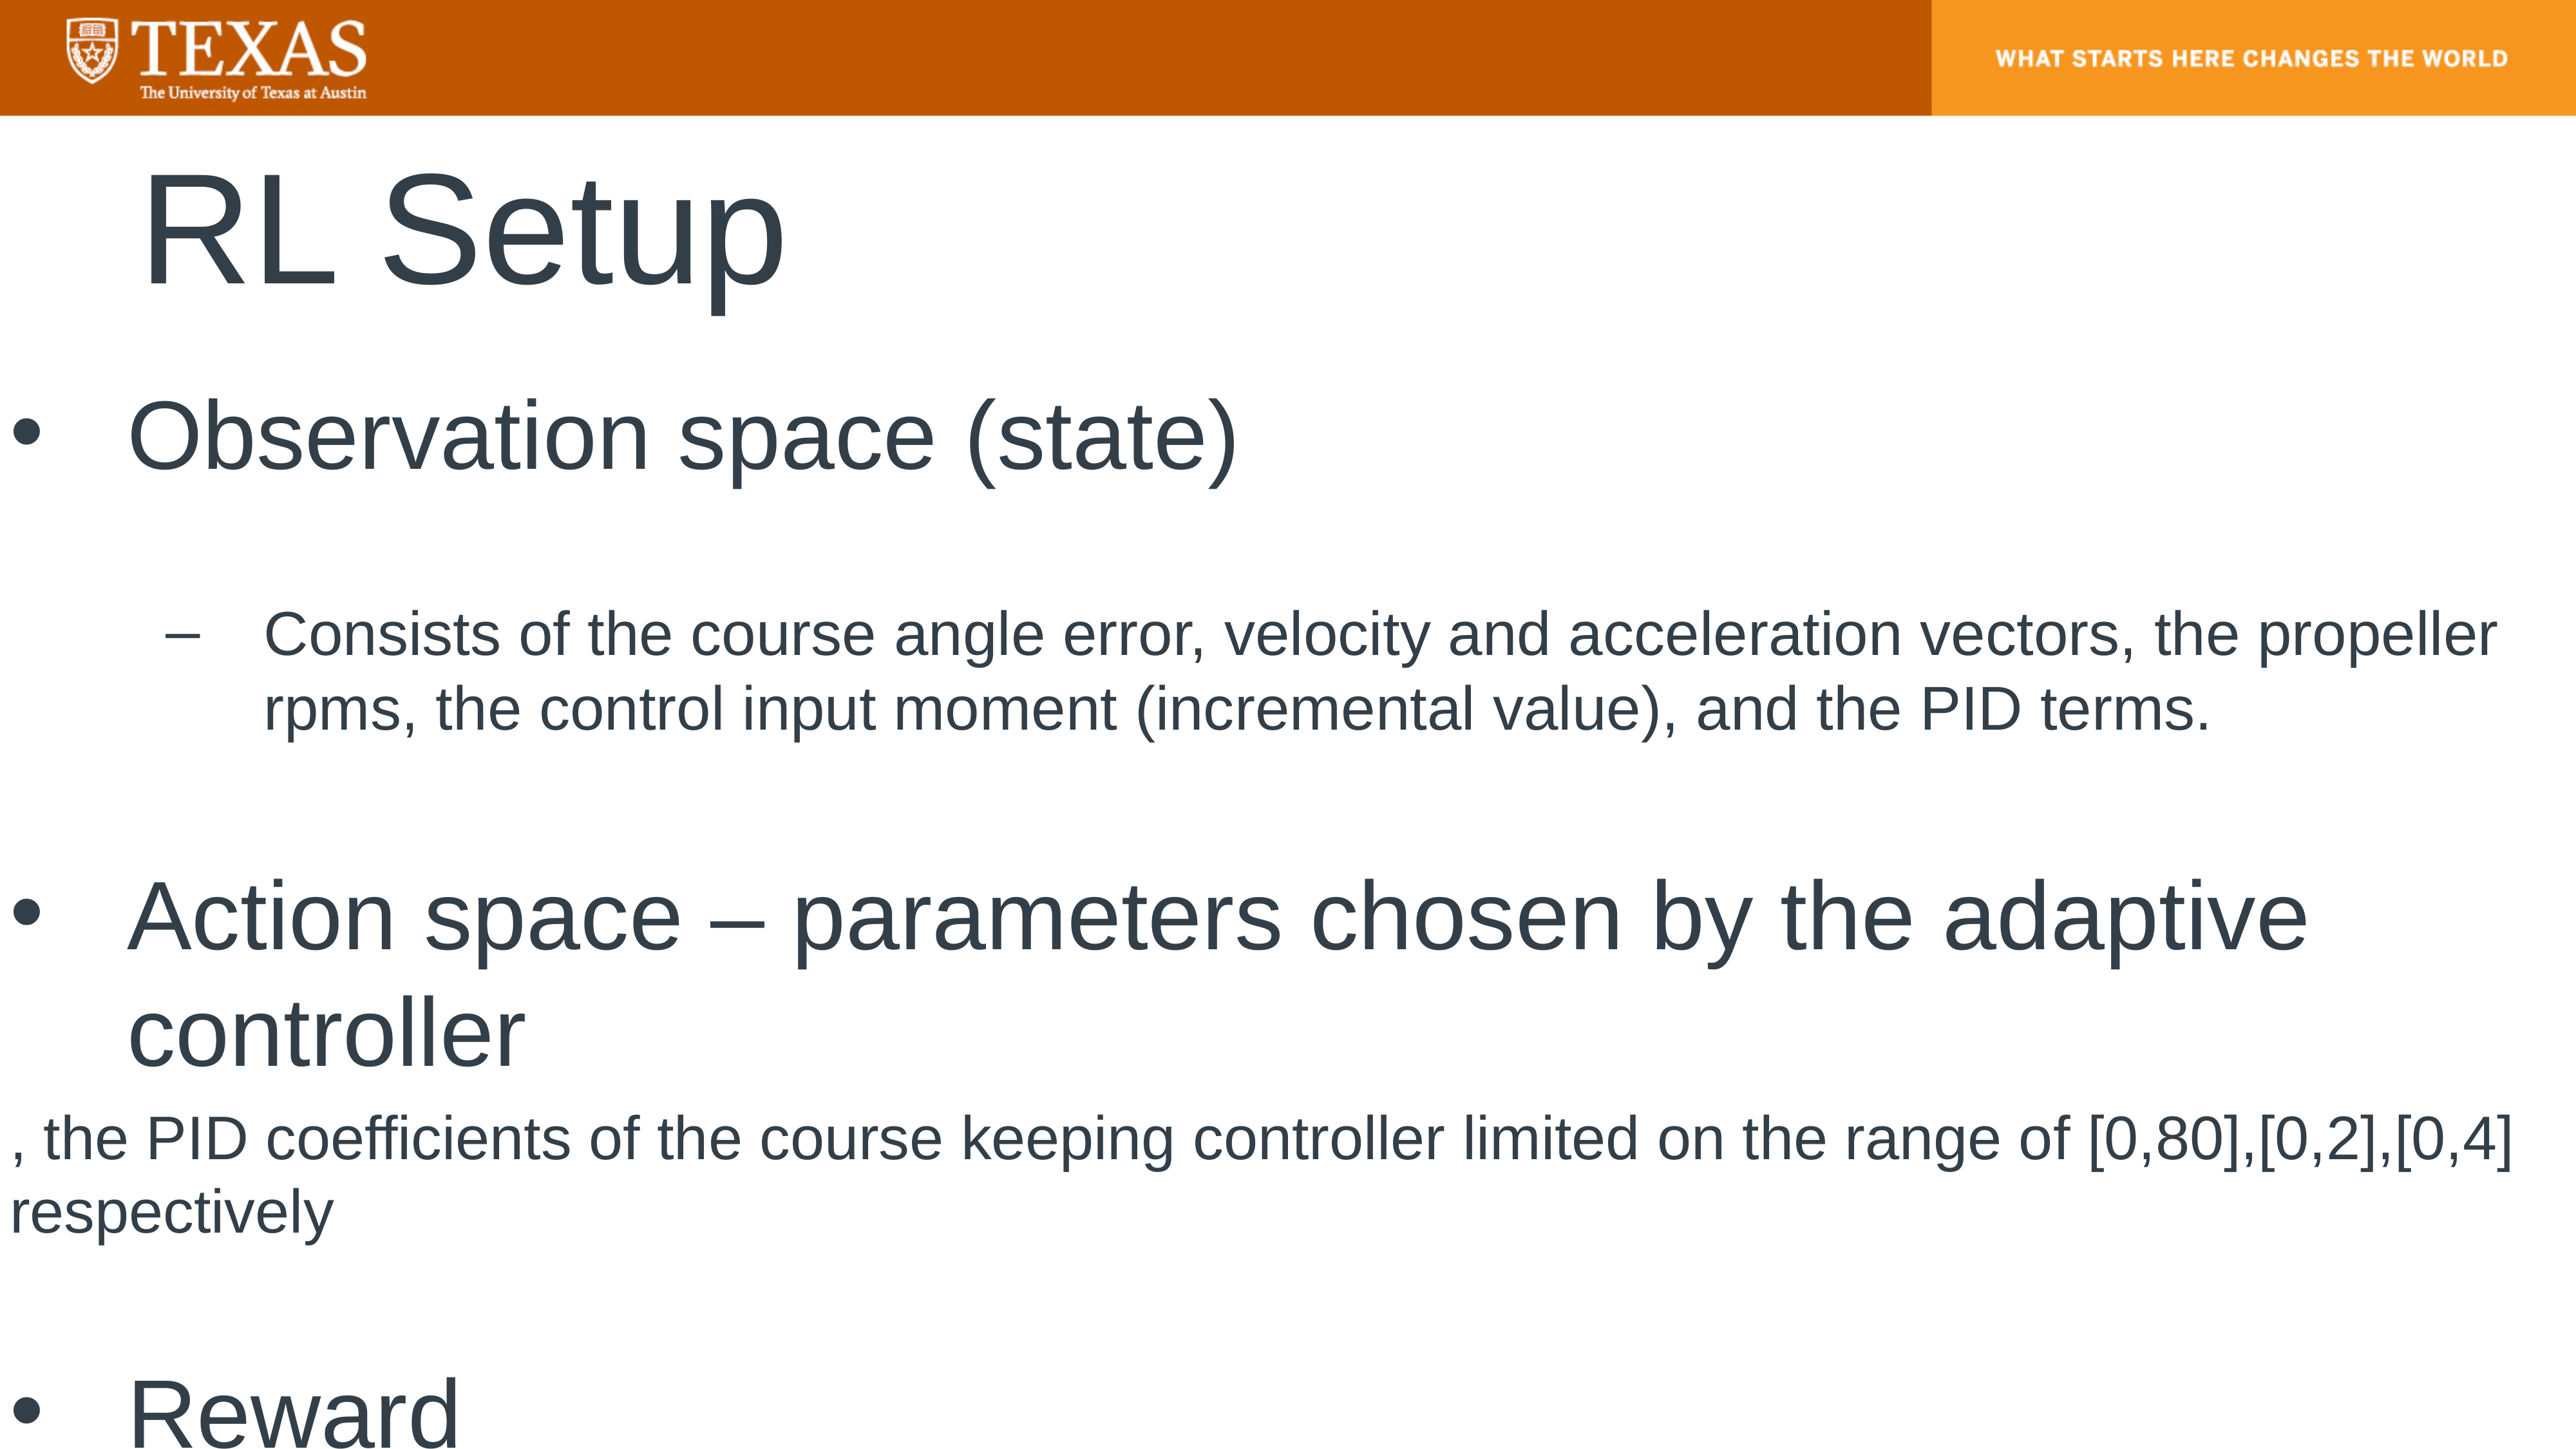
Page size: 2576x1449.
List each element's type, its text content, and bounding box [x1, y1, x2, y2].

picture [0, 0, 2576, 1449]
title RL Setup [129, 99, 2447, 341]
